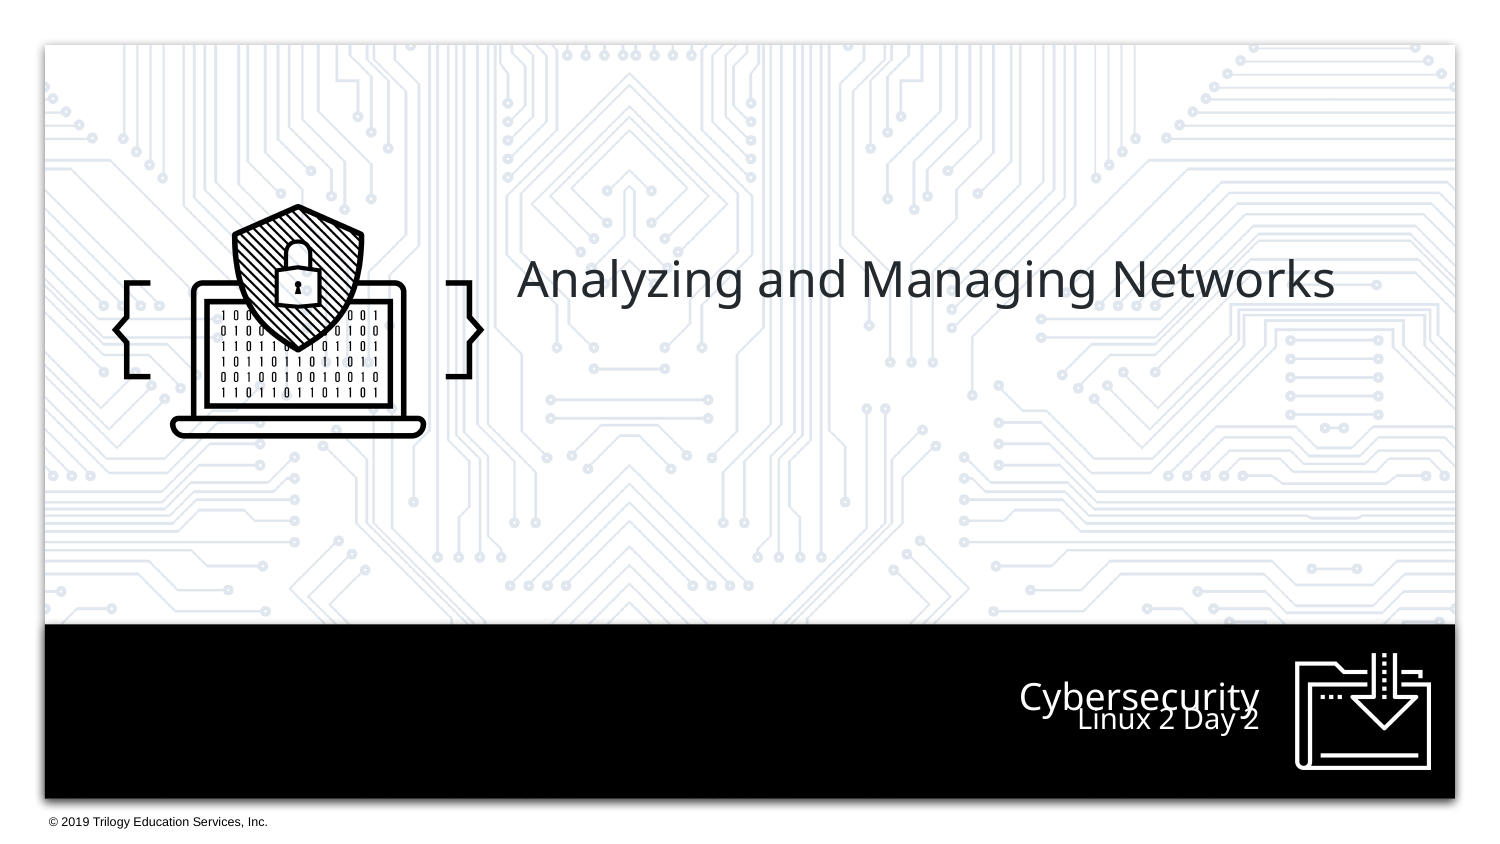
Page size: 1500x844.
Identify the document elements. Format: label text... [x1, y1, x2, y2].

picture [45, 45, 1455, 232]
picture [45, 438, 1455, 624]
title Linux 2 Day 2 [86, 708, 1456, 761]
picture [1295, 653, 1431, 708]
title Analyzing and Managing Networks [45, 232, 1455, 438]
picture [1295, 761, 1431, 770]
